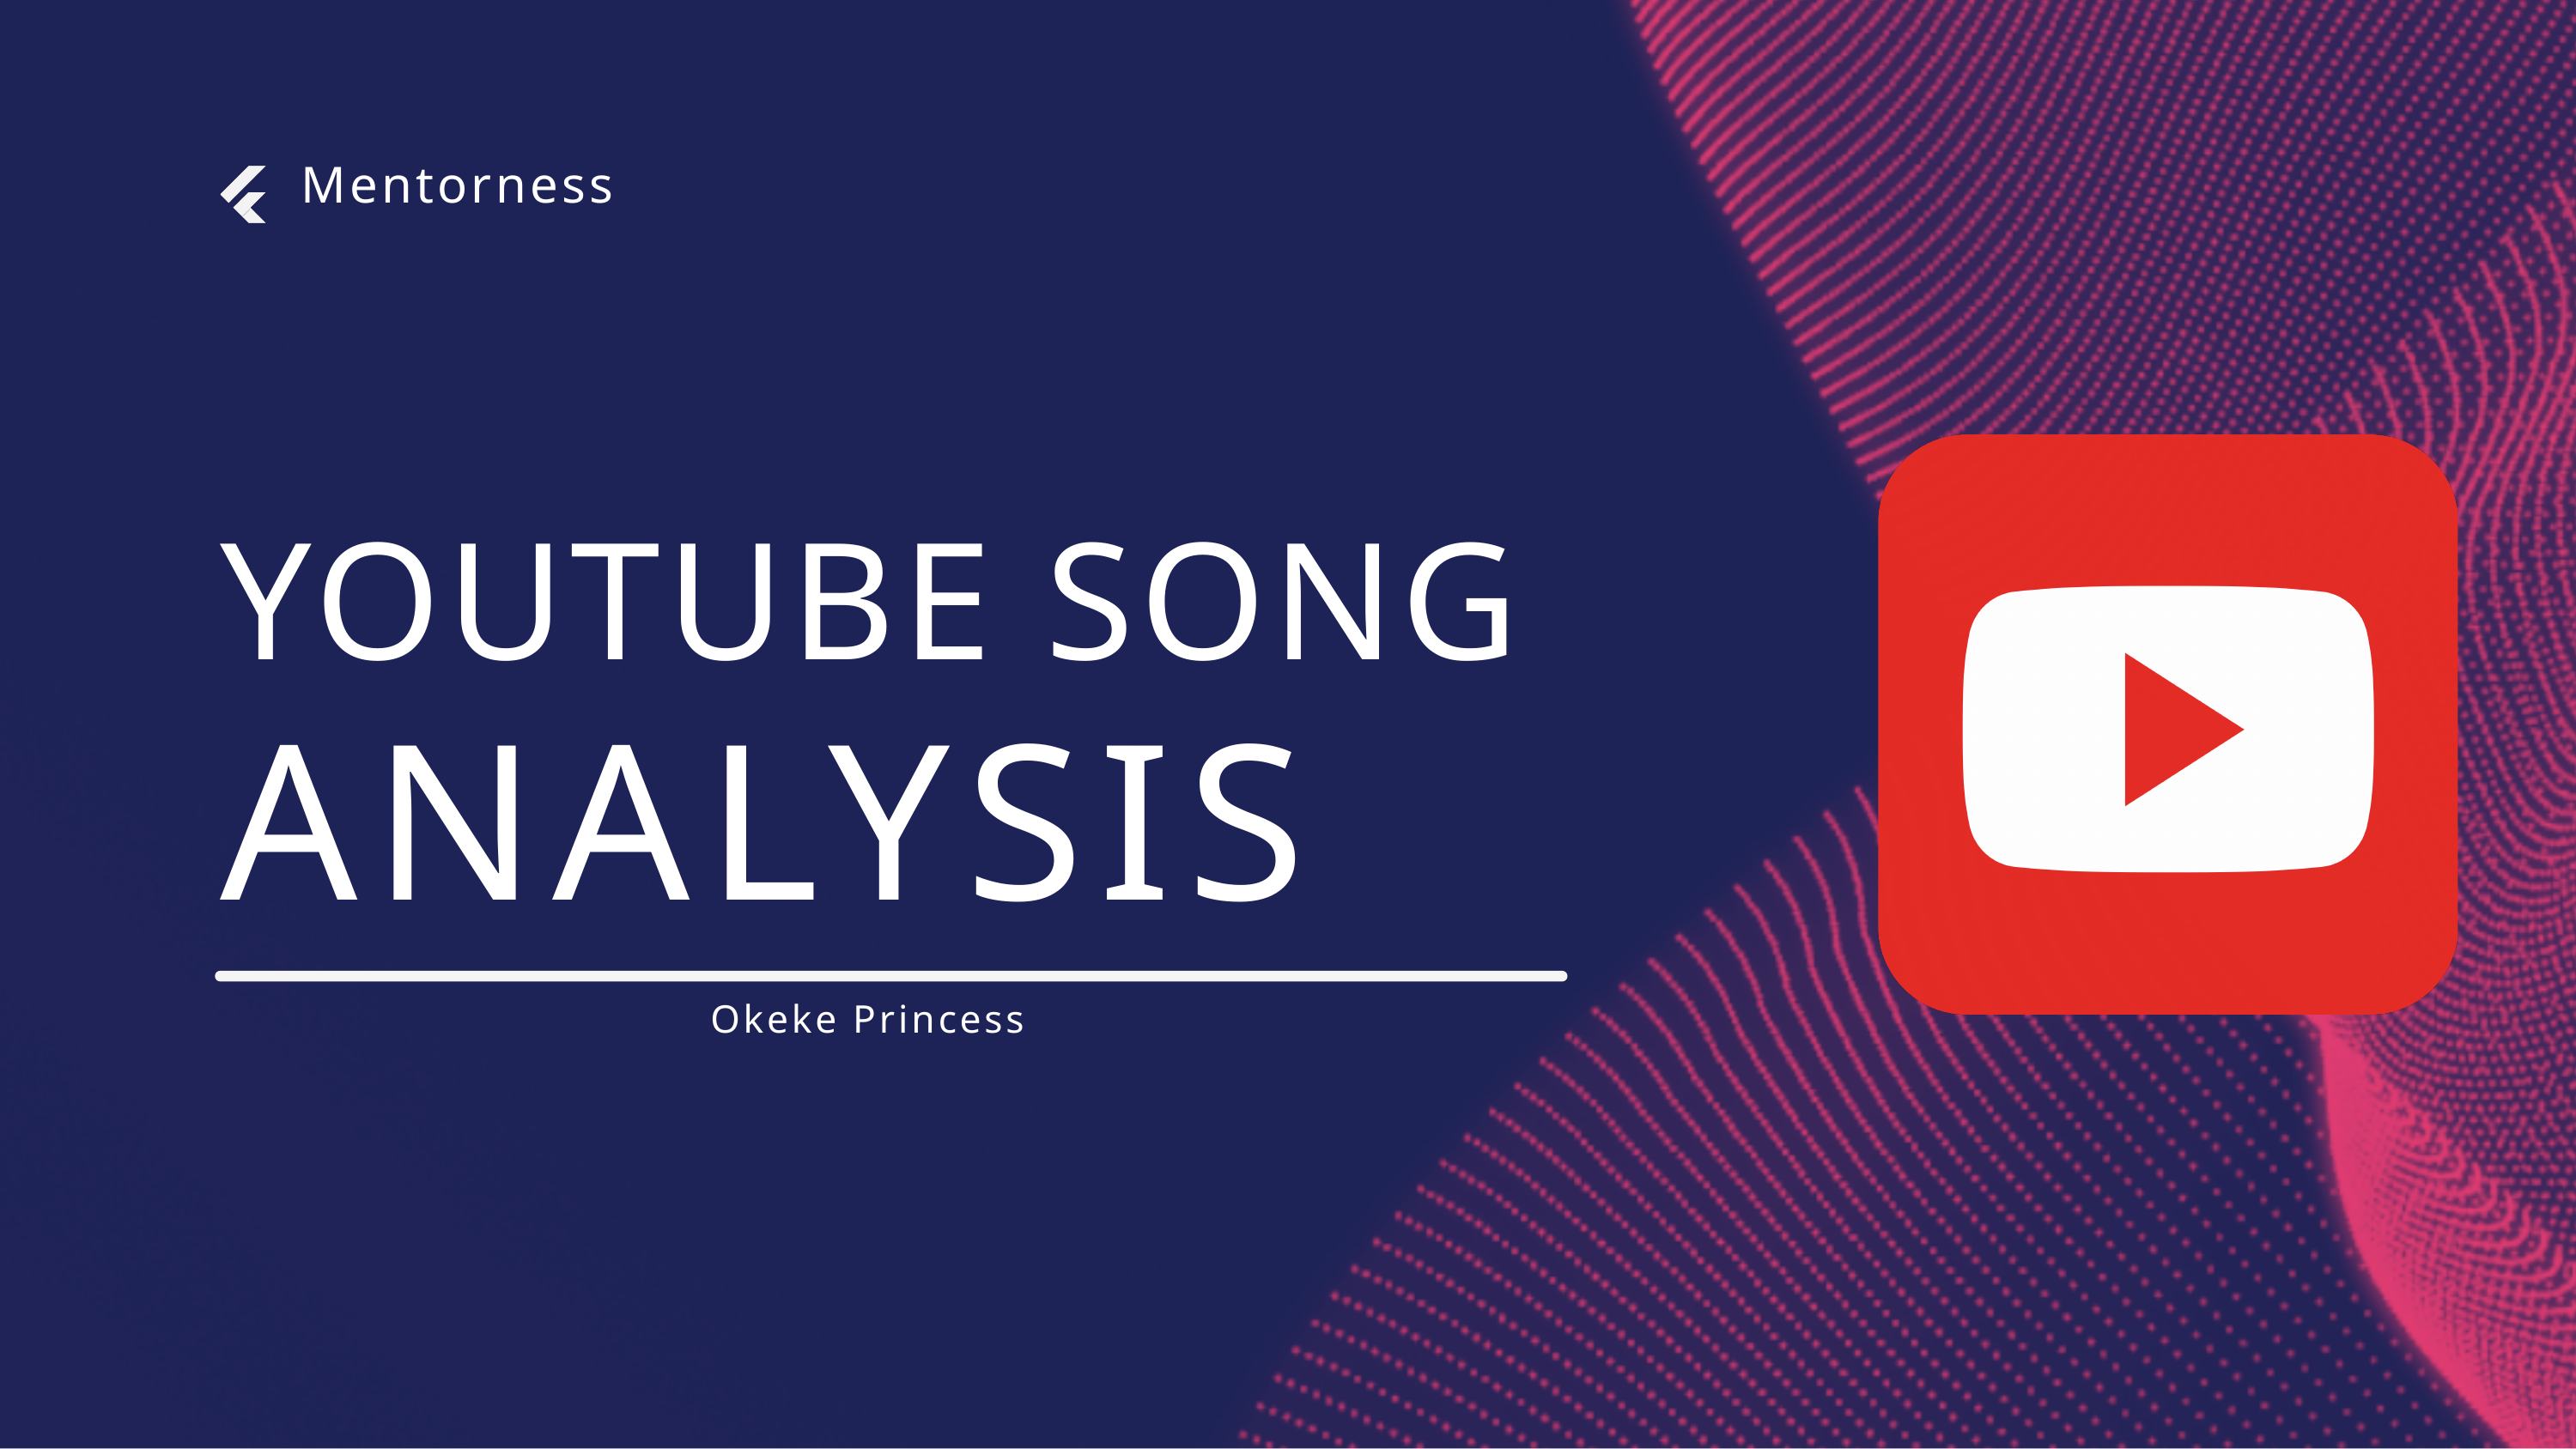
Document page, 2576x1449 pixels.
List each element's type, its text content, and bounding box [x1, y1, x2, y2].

text_box Mentorness [301, 158, 750, 214]
text_box [1878, 434, 2458, 1015]
text_box Okeke Princess [710, 998, 1063, 1041]
text_box [0, 0, 2576, 1449]
text_box YOUTUBE SONG [220, 513, 1801, 692]
text_box [220, 166, 266, 223]
text_box ANALYSIS [220, 706, 1682, 943]
